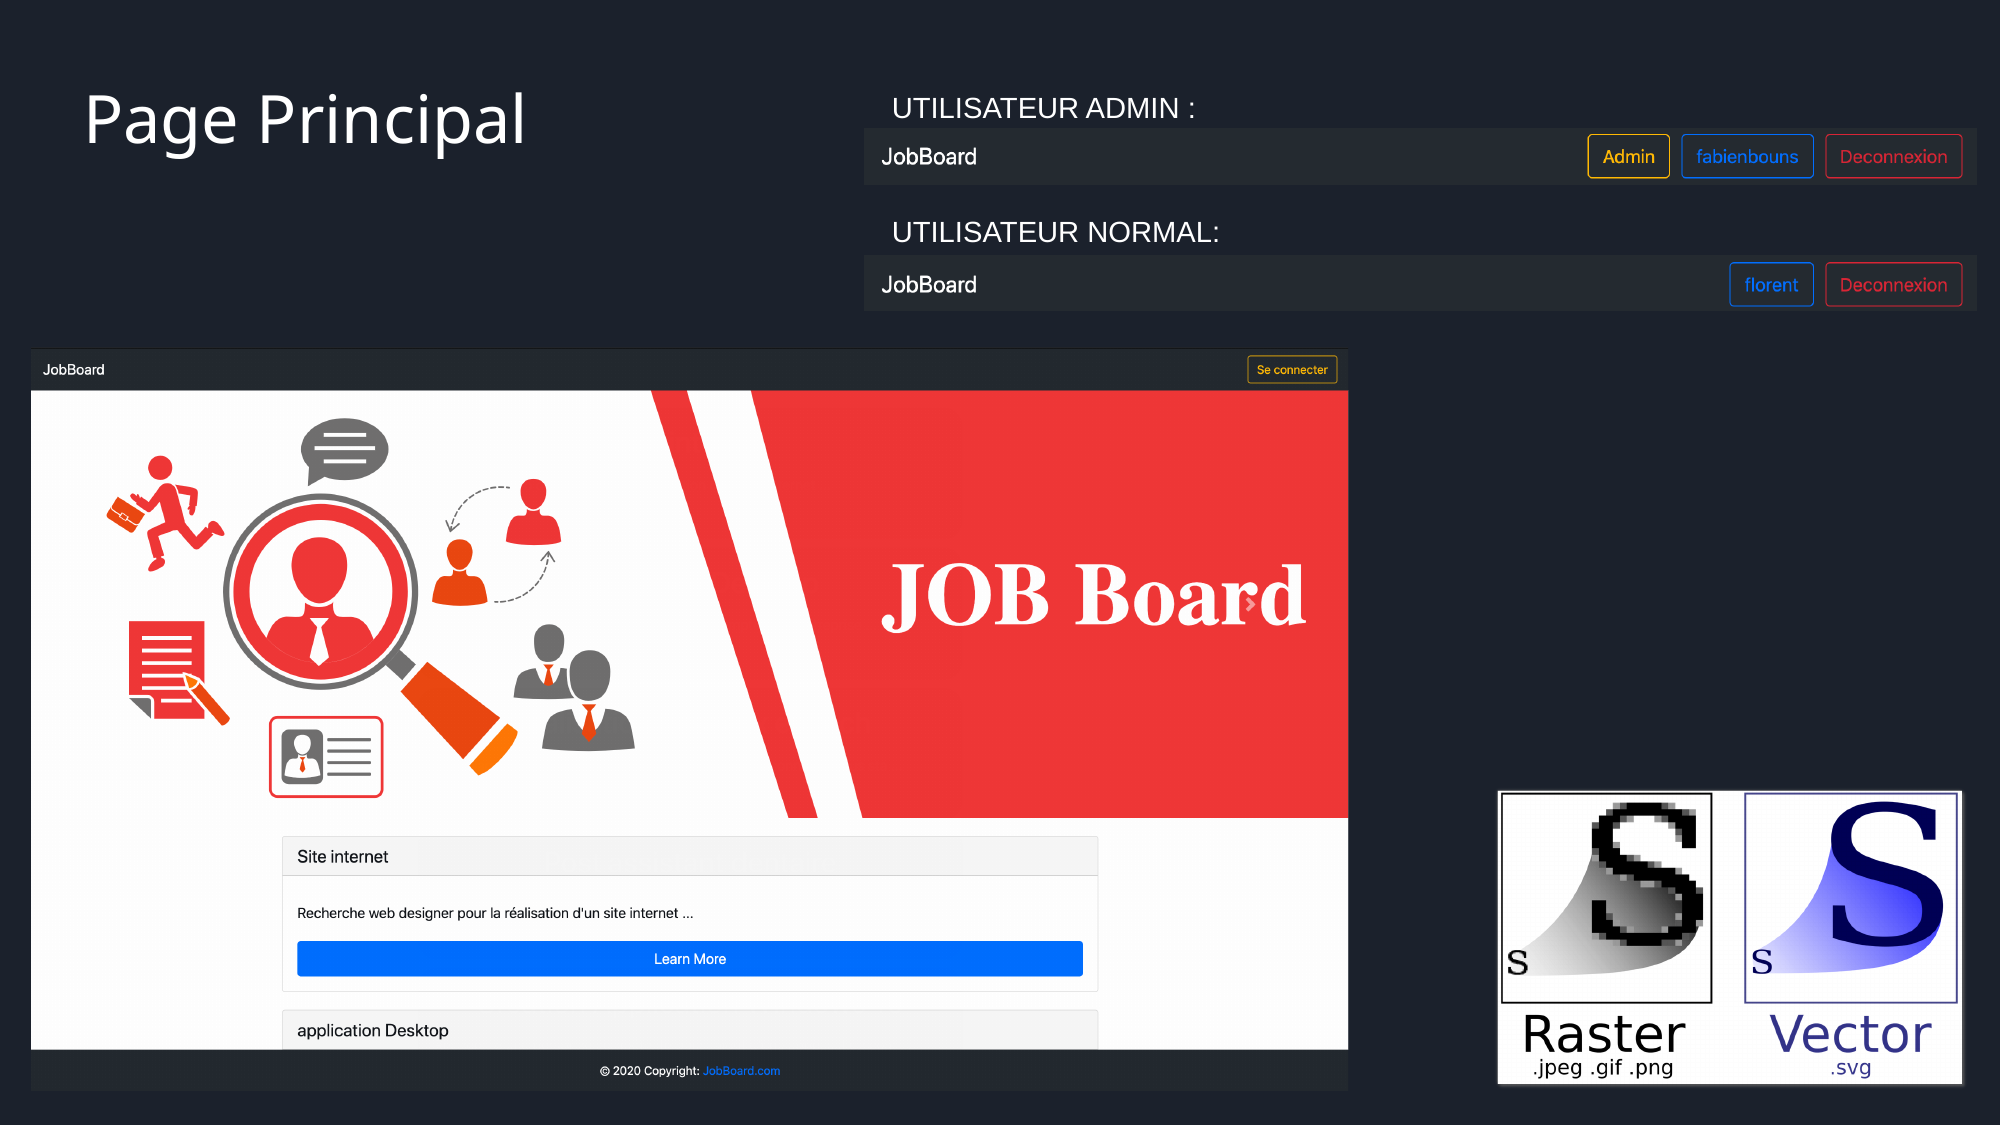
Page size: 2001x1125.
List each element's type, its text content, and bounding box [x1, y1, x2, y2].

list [30, 347, 1349, 390]
title Page Principal [68, 61, 1932, 187]
text_box UTILISATEUR ADMIN : [877, 82, 1304, 126]
picture [864, 128, 1977, 185]
picture [1493, 785, 1969, 1092]
text_box UTILISATEUR NORMAL: [877, 205, 1304, 254]
picture [30, 390, 1349, 1092]
picture [864, 255, 1977, 311]
